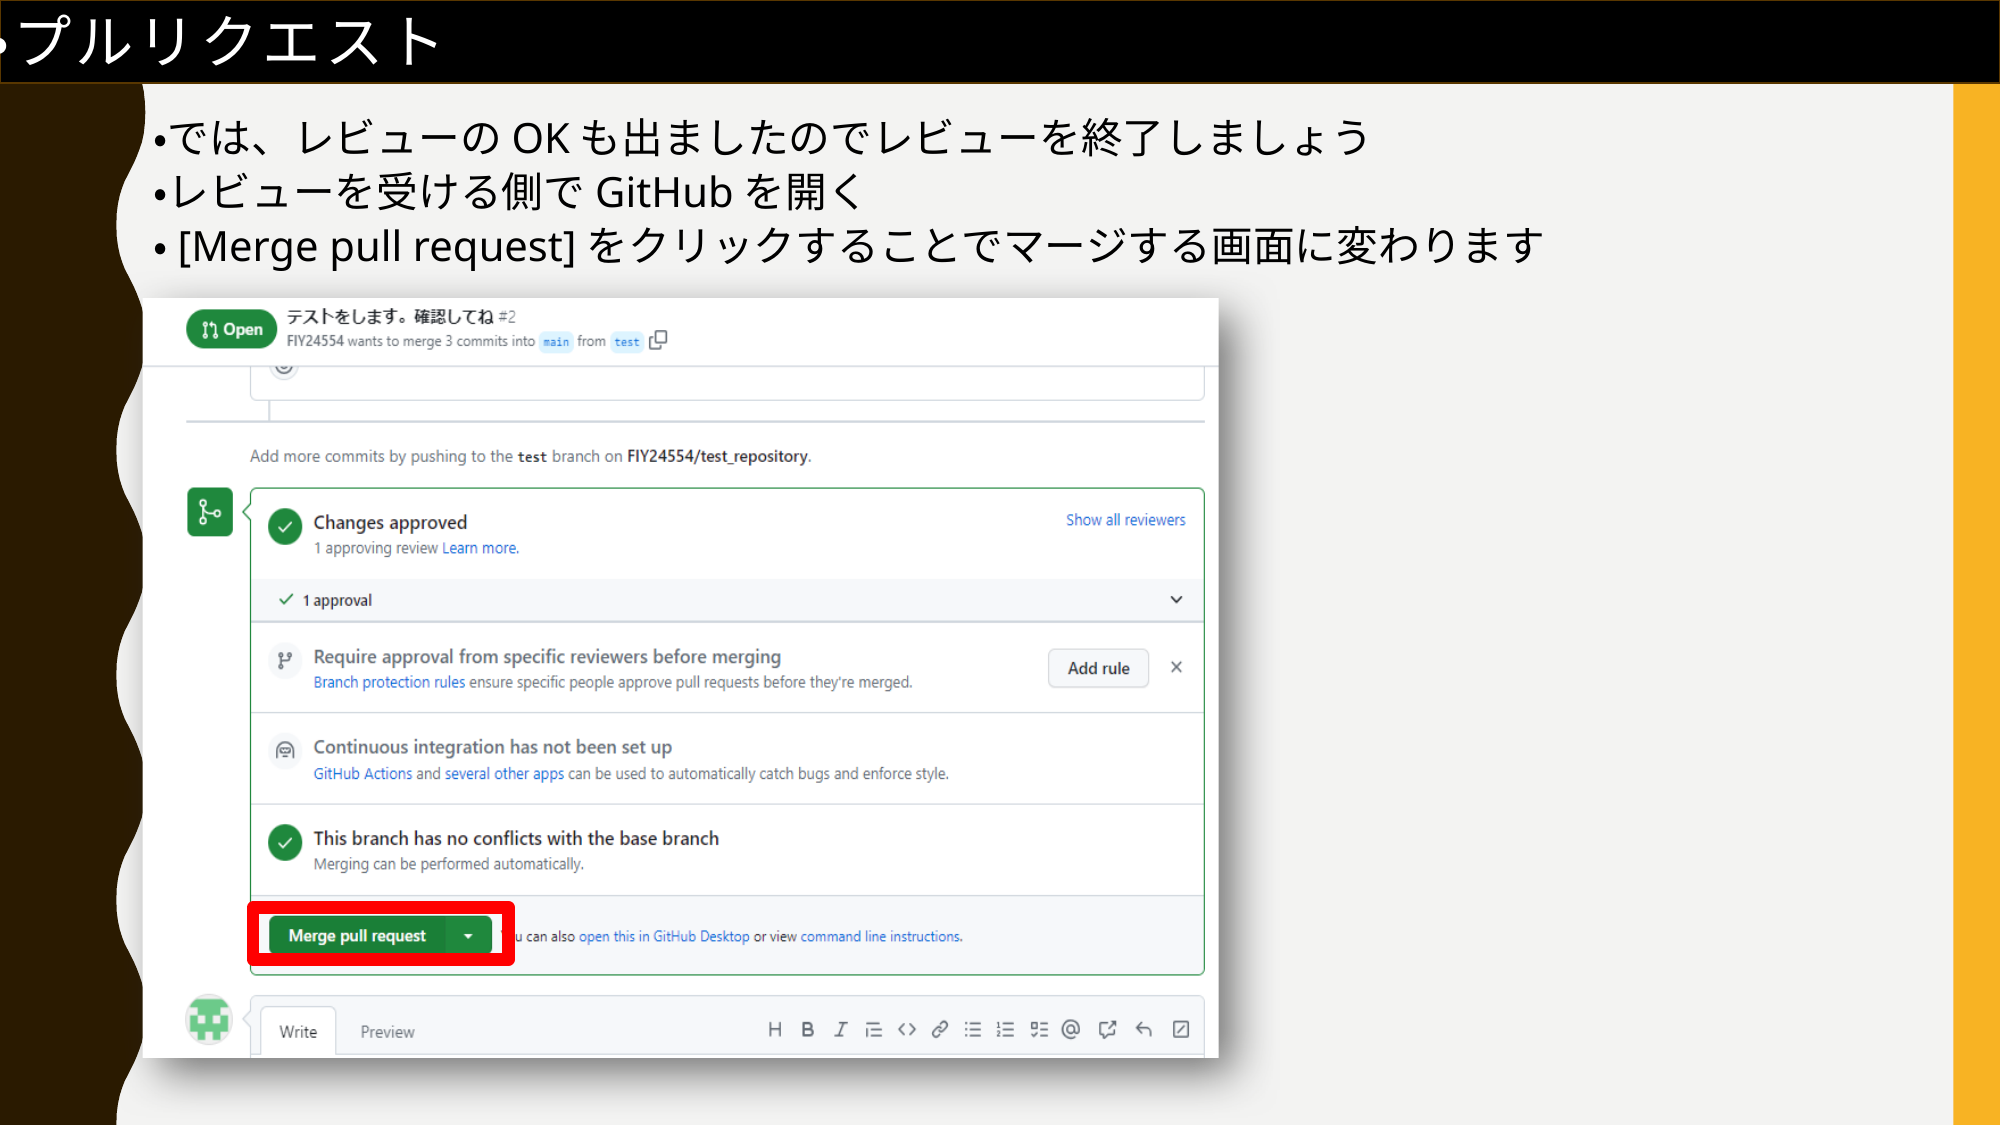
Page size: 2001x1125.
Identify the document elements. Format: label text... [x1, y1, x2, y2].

text_box ・では、レビューのOKも出ましたのでレビューを終了しましょう [138, 104, 1759, 158]
text_box ・[Merge pull request]をクリックすることでマージする画面に変わります [138, 212, 1963, 277]
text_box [0, 0, 2000, 104]
text_box ・レビューを受ける側でGitHubを開く [138, 158, 1827, 212]
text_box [142, 298, 1219, 1058]
